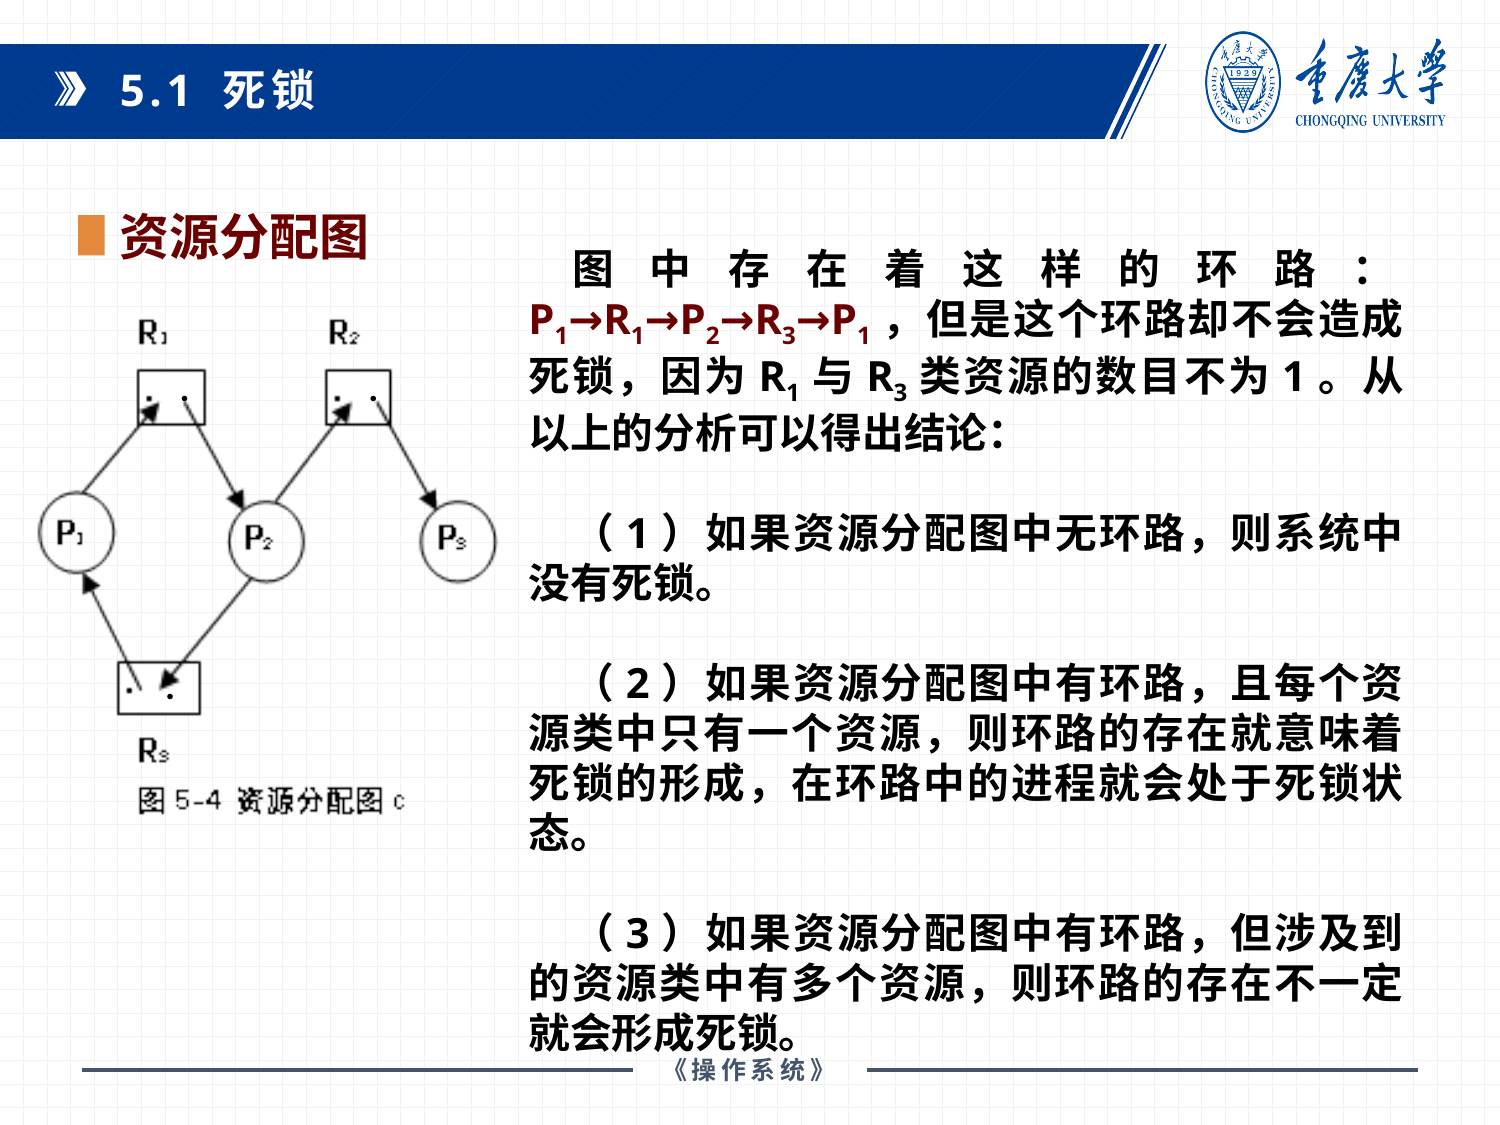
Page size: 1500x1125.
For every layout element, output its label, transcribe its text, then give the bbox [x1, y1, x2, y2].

text_box 图中存在着这样的环路：P1→R1→P2→R3→P1，但是这个环路却不会造成死锁，因为R1与R3类资源的数目不为1。从以上的分析可以得出结论： （1）如果资源分配图中无环路，则系统中没有死锁。 （2）如果资源分配图中有环路，且每个资源类中只有一个资源，则环路的存在就意味着死锁的形成，在环路中的进程就会处于死锁状态。 （3）如果资源分配图中有环路，但涉及到的资源类中有多个资源，则环路的存在不一定就会形成死锁。 [513, 235, 1419, 1065]
picture [1205, 31, 1446, 133]
list 资源分配图 [104, 204, 395, 266]
text_box [78, 215, 105, 256]
list 5.1 死锁 [104, 61, 1040, 145]
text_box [31, 298, 603, 872]
